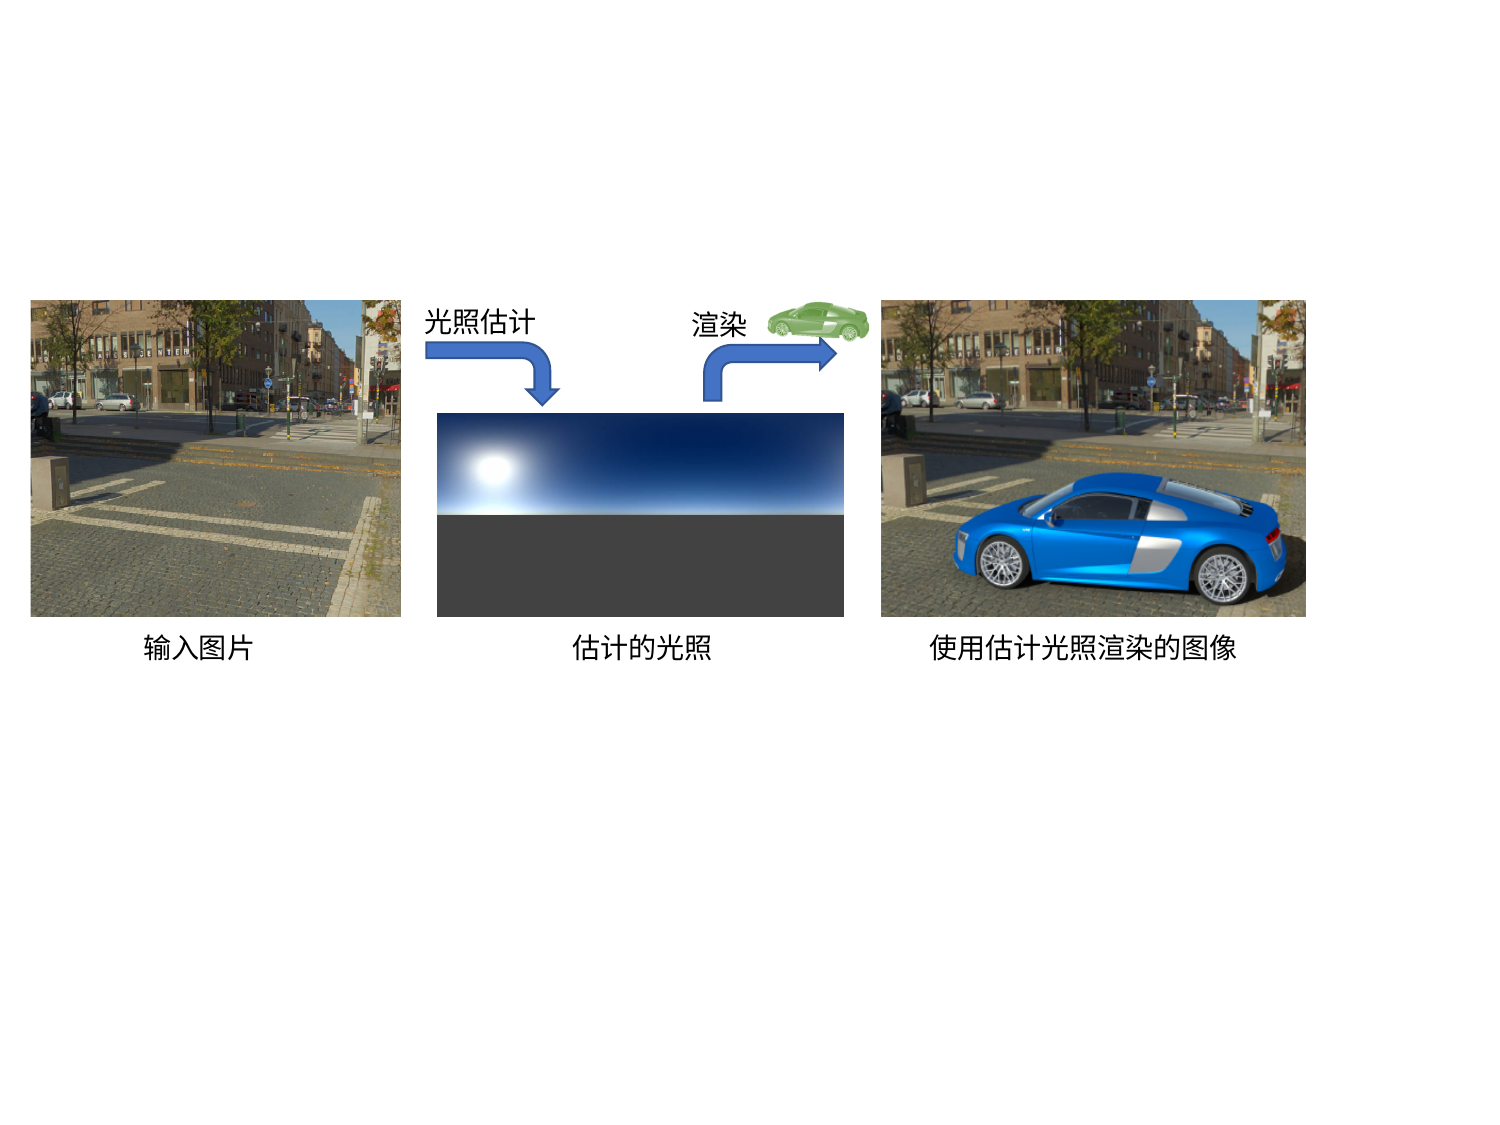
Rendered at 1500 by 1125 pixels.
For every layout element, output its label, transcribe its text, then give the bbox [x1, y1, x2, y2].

text_box [703, 346, 838, 402]
text_box 渲染 [676, 300, 770, 349]
text_box 估计的光照 [557, 623, 739, 672]
text_box 光照估计 [409, 296, 572, 346]
text_box 输入图片 [128, 623, 309, 672]
text_box [425, 346, 561, 407]
picture [437, 413, 844, 617]
picture [880, 300, 1306, 617]
picture [30, 300, 401, 617]
picture [761, 291, 875, 346]
text_box 使用估计光照渲染的图像 [914, 623, 1271, 672]
